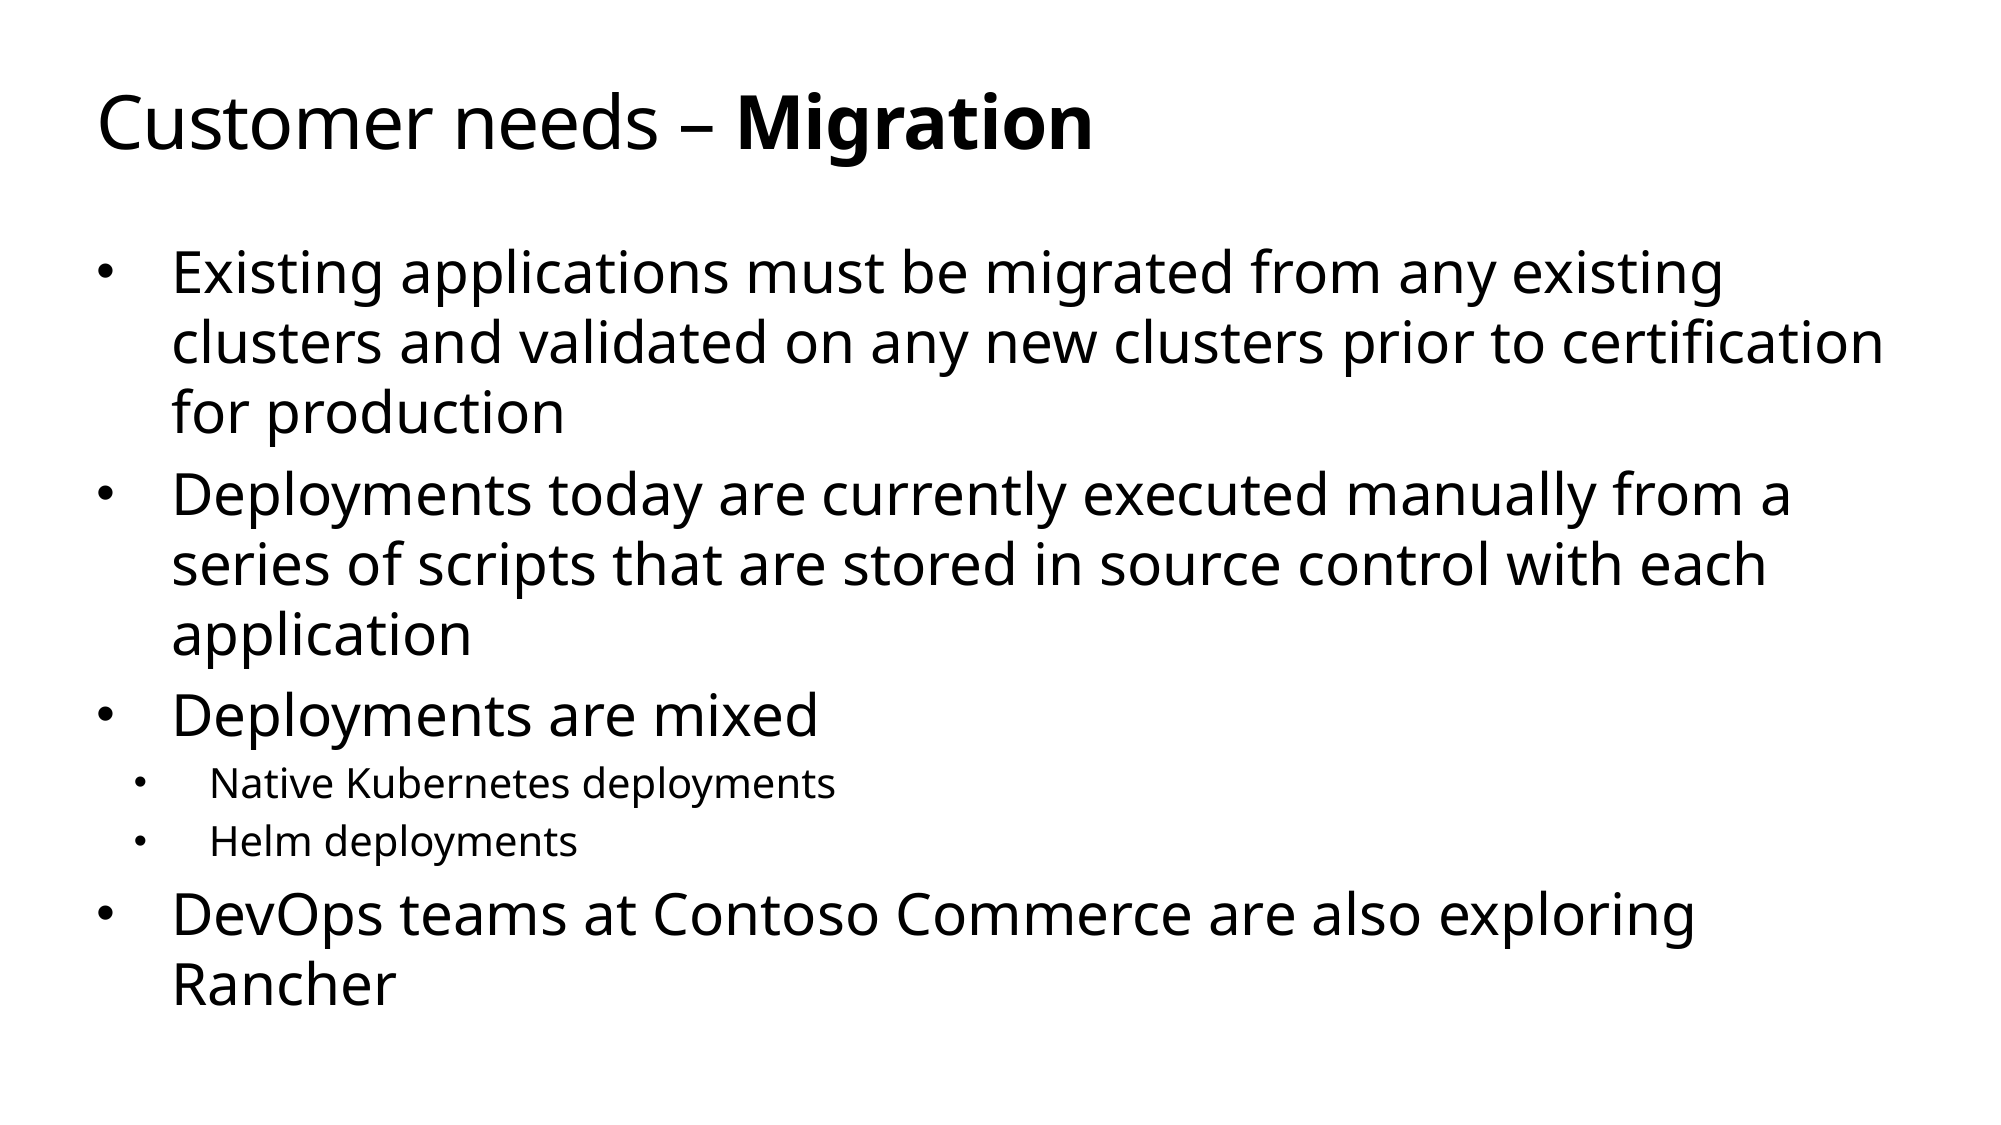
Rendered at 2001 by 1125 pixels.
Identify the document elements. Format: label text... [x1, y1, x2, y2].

list Existing applications must be migrated from any existing clusters and validated on any new clusters prior to certification for production Deployments today are currently executed manually from a series of scripts that are stored in source control with each application Deployments are mixed Native Kubernetes deployments Helm deployments DevOps teams at Contoso Commerce are also exploring Rancher [96, 235, 1904, 894]
title Customer needs – Migration [96, 75, 1904, 235]
